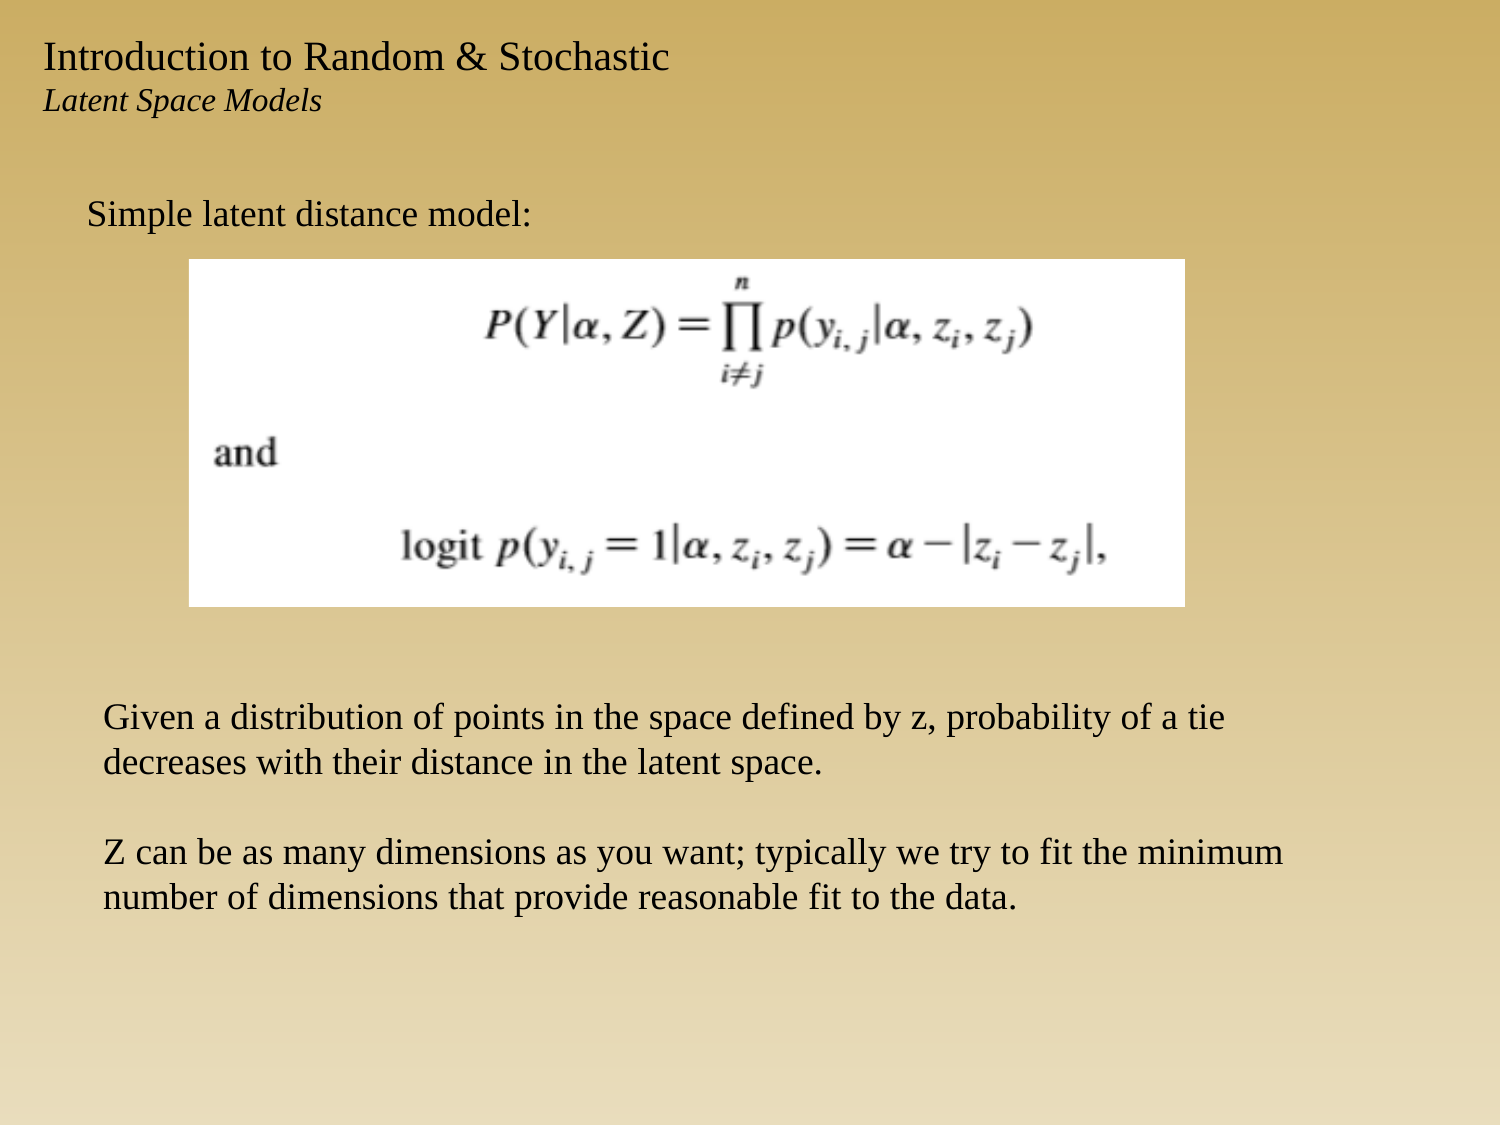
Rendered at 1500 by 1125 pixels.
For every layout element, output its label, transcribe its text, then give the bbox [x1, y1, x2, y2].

picture [188, 258, 1186, 607]
text_box Given a distribution of points in the space defined by z, probability of a tie decreases with their distance in the latent space. Z can be as many dimensions as you want; typically we try to fit the minimum number of dimensions that provide reasonable fit to the data. [88, 685, 1318, 925]
text_box Simple latent distance model: [71, 181, 549, 241]
text_box Introduction to Random & Stochastic Latent Space Models [28, 21, 686, 126]
